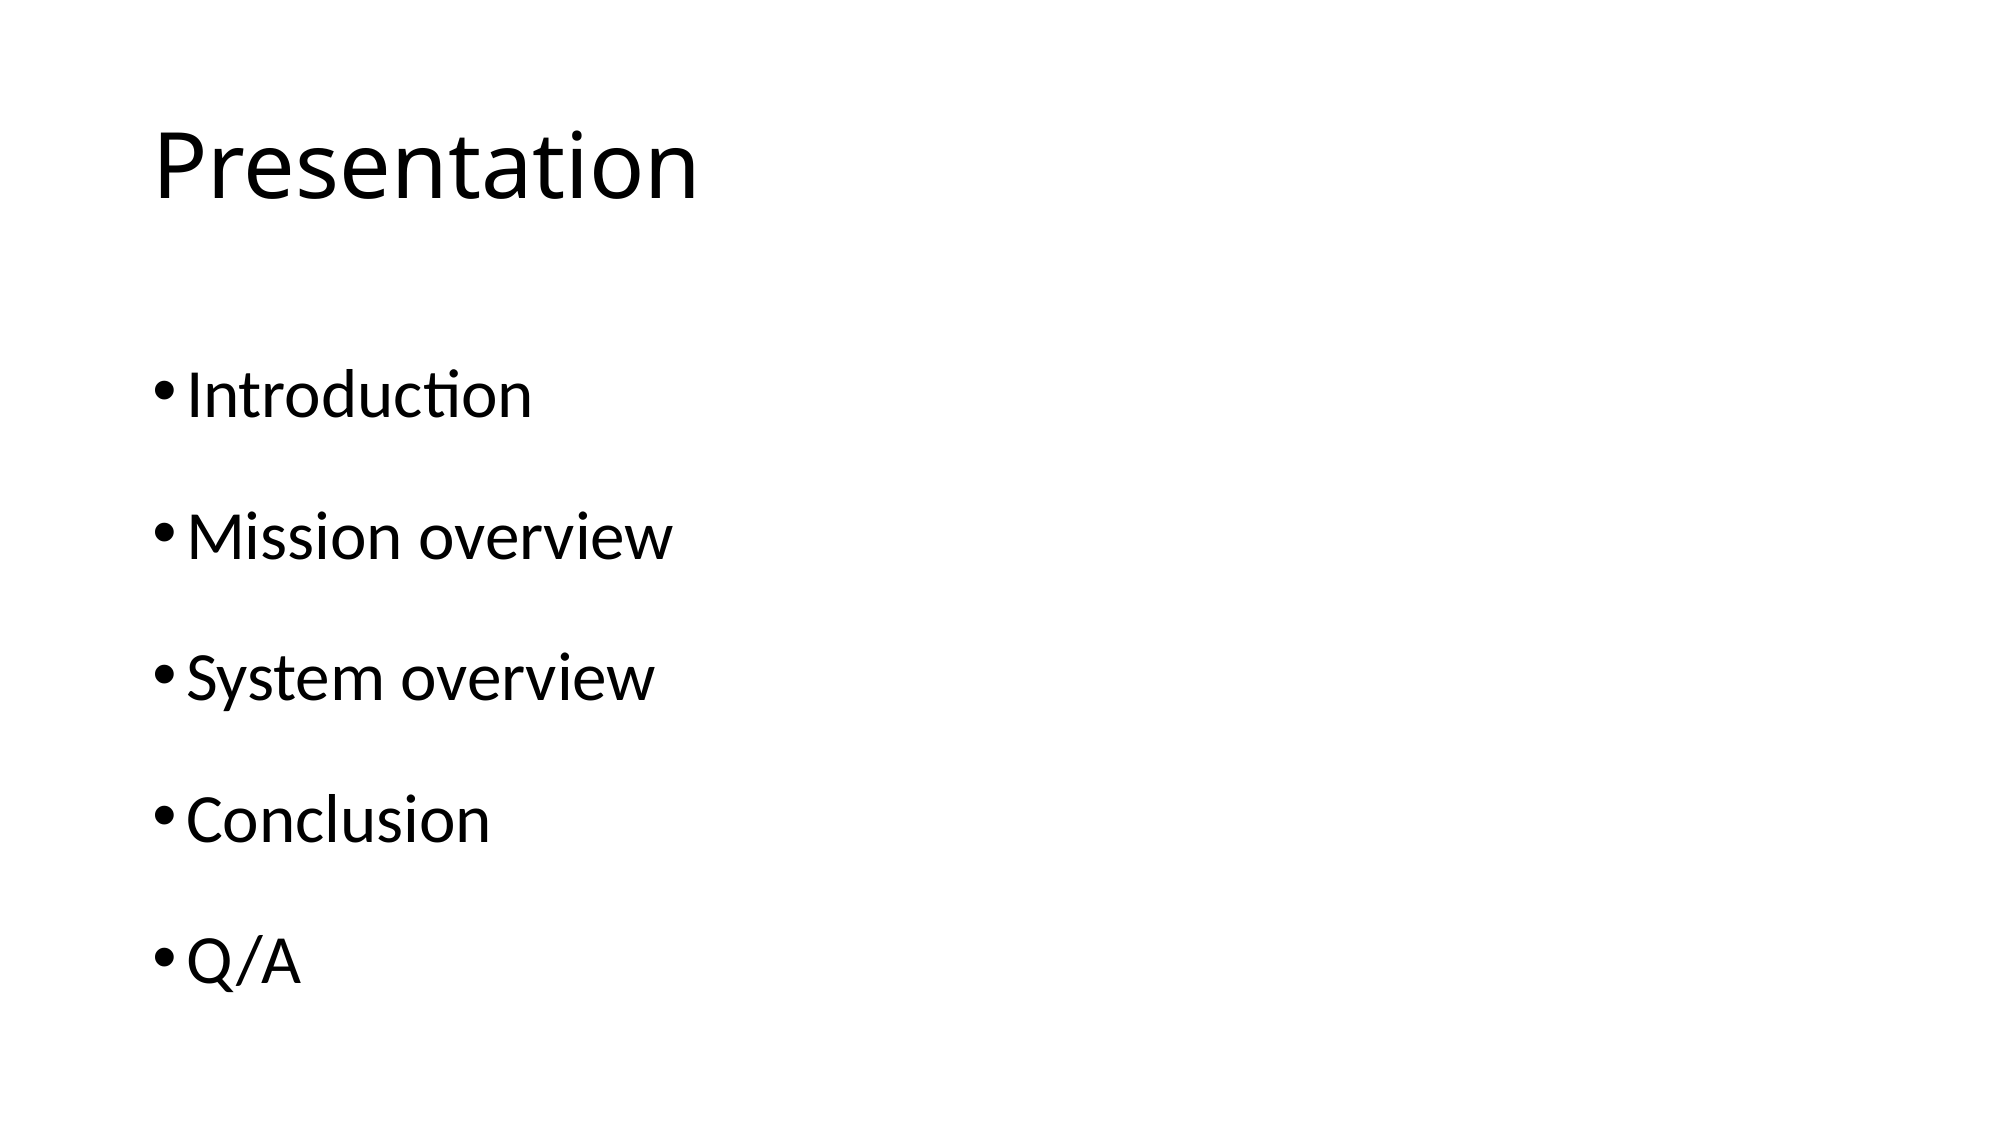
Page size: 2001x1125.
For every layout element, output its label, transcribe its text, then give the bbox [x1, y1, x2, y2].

title Presentation [137, 59, 1863, 278]
list Introduction Mission overview System overview Conclusion Q/A [137, 299, 1863, 1014]
